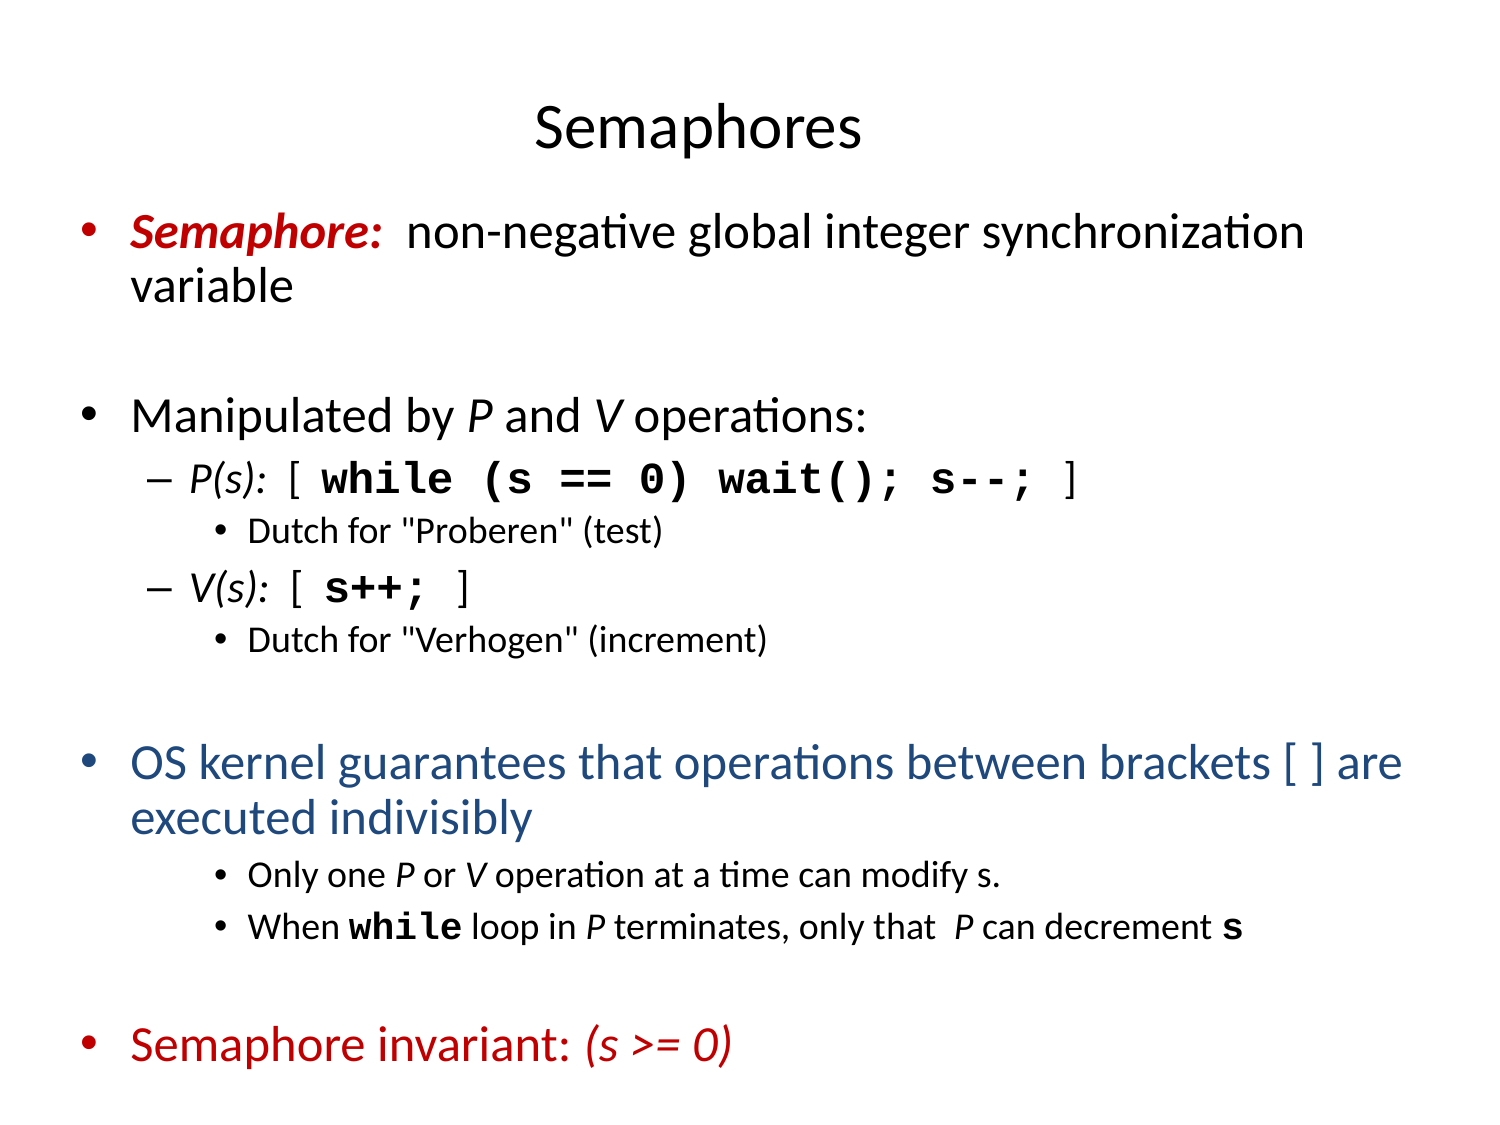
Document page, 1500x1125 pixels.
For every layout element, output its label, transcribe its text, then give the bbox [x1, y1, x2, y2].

title Semaphores [62, 75, 1336, 169]
list Semaphore: non-negative global integer synchronization variable Manipulated by P and V operations: P(s): [ while (s == 0) wait(); s--; ] Dutch for "Proberen" (test) V(s): [ s++; ] Dutch for "Verhogen" (increment) OS kernel guarantees that operations between brackets [ ] are executed indivisibly Only one P or V operation at a time can modify s. When while loop in P terminates, only that P can decrement s Semaphore invariant: (s >= 0) [65, 196, 1450, 1088]
